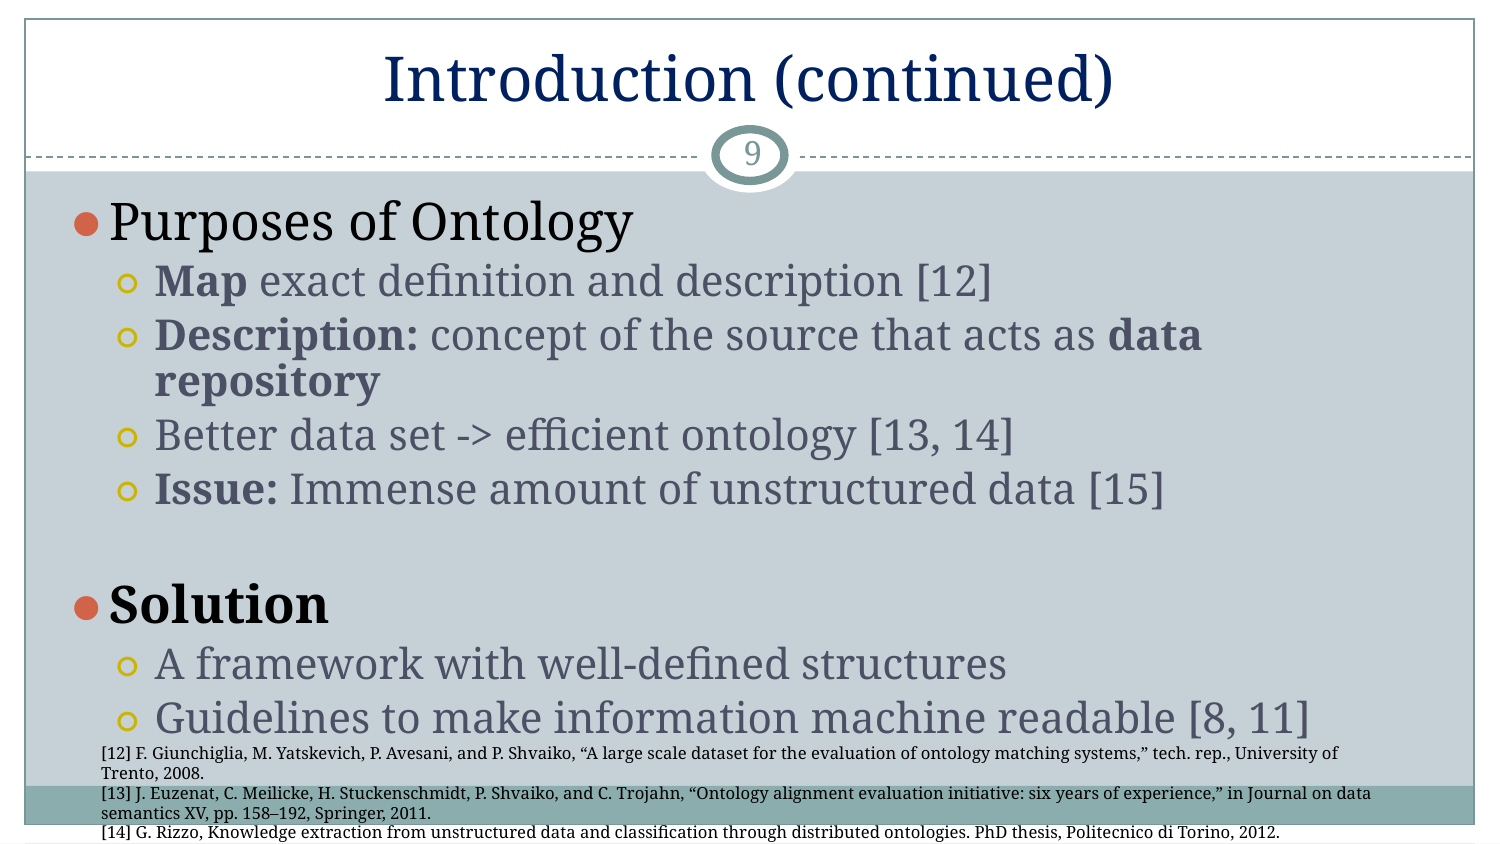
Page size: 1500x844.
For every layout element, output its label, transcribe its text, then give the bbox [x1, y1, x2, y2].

title Introduction (continued) [49, 28, 1450, 122]
slide_number ‹#› [715, 126, 791, 181]
list Purposes of Ontology Map exact definition and description [12] Description: concept of the source that acts as data repository Better data set -> efficient ontology [13, 14] Issue: Immense amount of unstructured data [15] Solution A framework with well-defined structures Guidelines to make information machine readable [8, 11] [49, 187, 1445, 751]
text_box [12] F. Giunchiglia, M. Yatskevich, P. Avesani, and P. Shvaiko, “A large scale dataset for the evaluation of ontology matching systems,” tech. rep., University of Trento, 2008. [13] J. Euzenat, C. Meilicke, H. Stuckenschmidt, P. Shvaiko, and C. Trojahn, “Ontology alignment evaluation initiative: six years of experience,” in Journal on data semantics XV, pp. 158–192, Springer, 2011. [14] G. Rizzo, Knowledge extraction from unstructured data and classification through distributed ontologies. PhD thesis, Politecnico di Torino, 2012. [15] M. Manuja and D. Garg, “Semantic web mining of un-structured data: challenges and opportunities,” International Journal of Engineering (IJE), vol. 5, no. 3, p. 268, 2011. [86, 735, 1414, 844]
